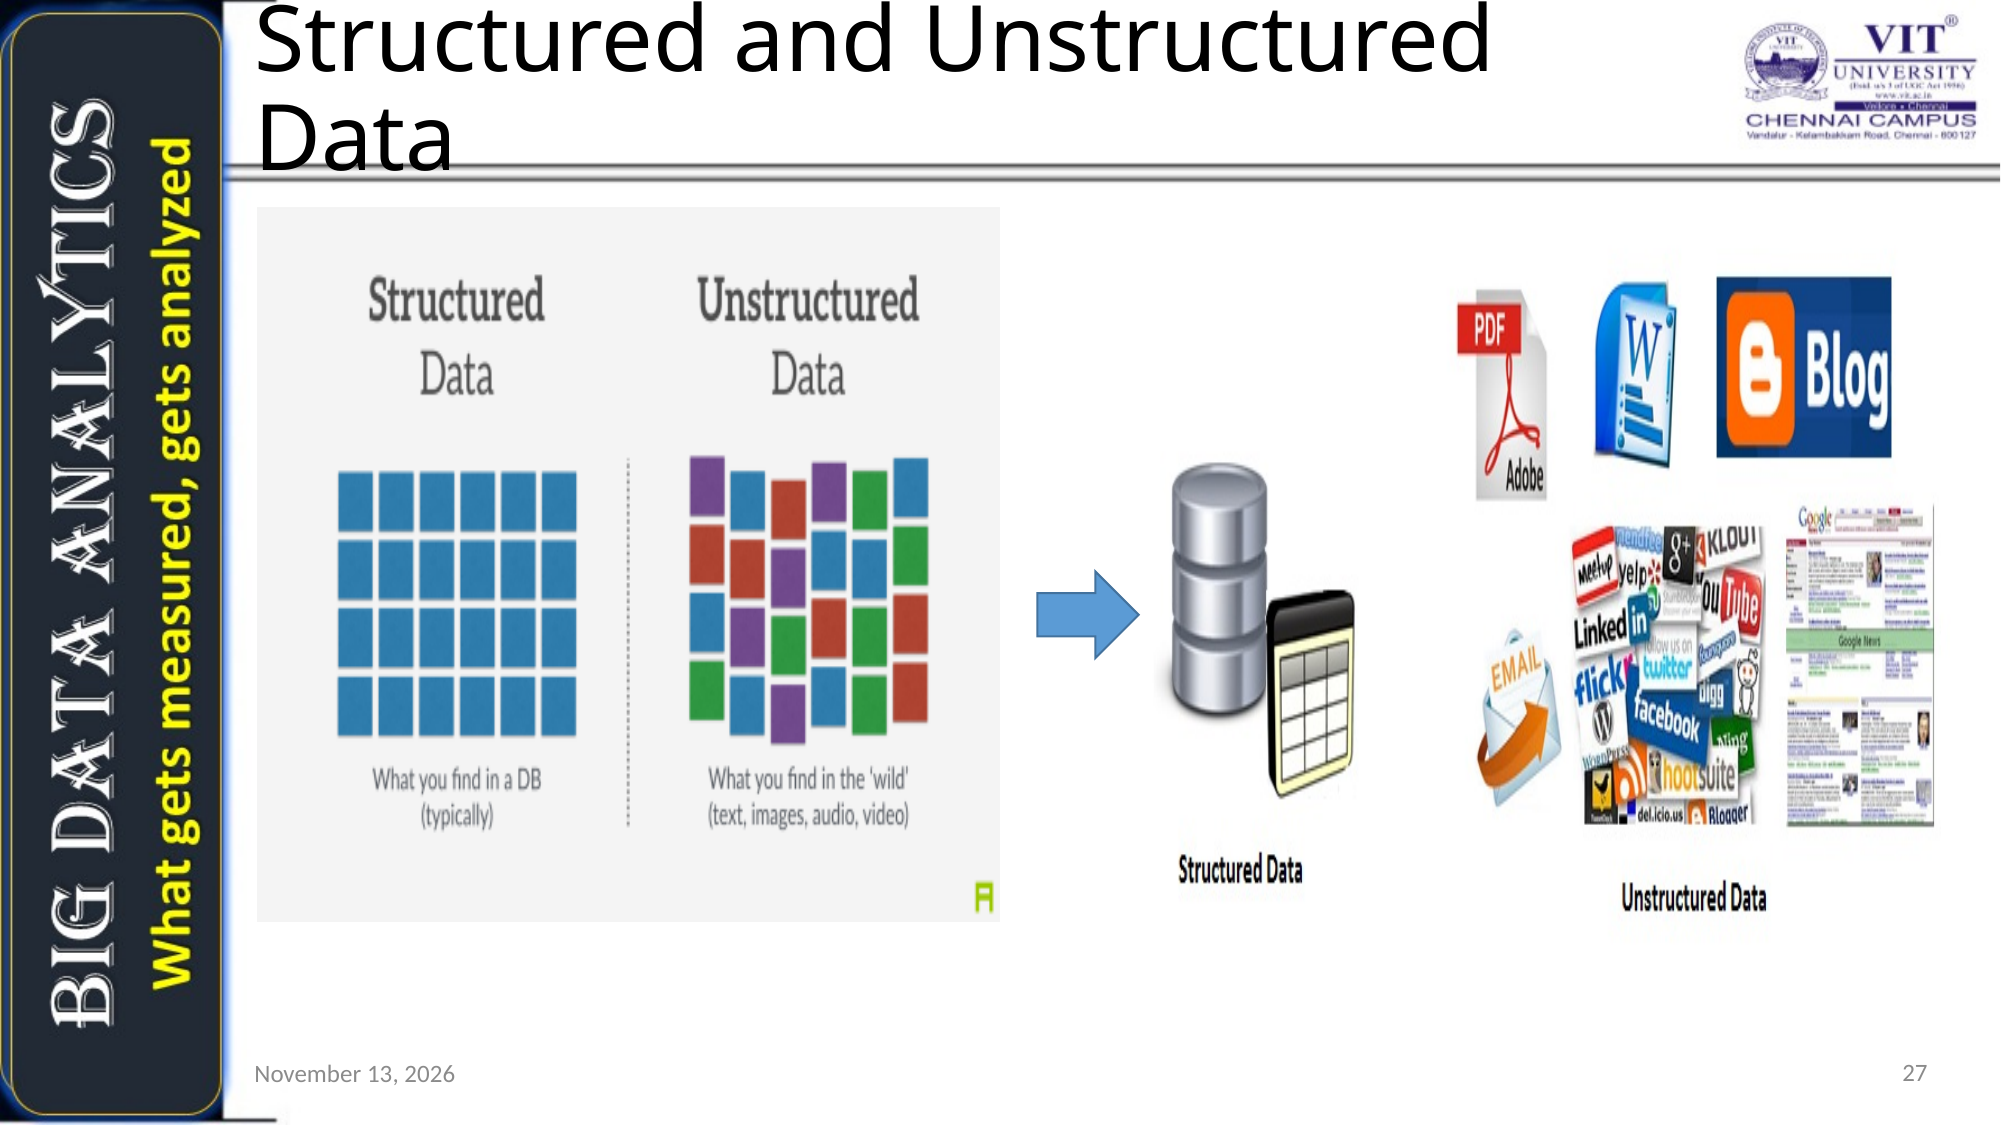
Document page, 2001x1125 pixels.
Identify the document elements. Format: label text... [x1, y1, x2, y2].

slide_number 27 [1778, 1040, 1943, 1103]
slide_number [239, 1042, 588, 1103]
picture [0, 0, 2001, 1125]
text_box [1036, 568, 1107, 661]
title Structured and Unstructured Data [239, 16, 1725, 167]
